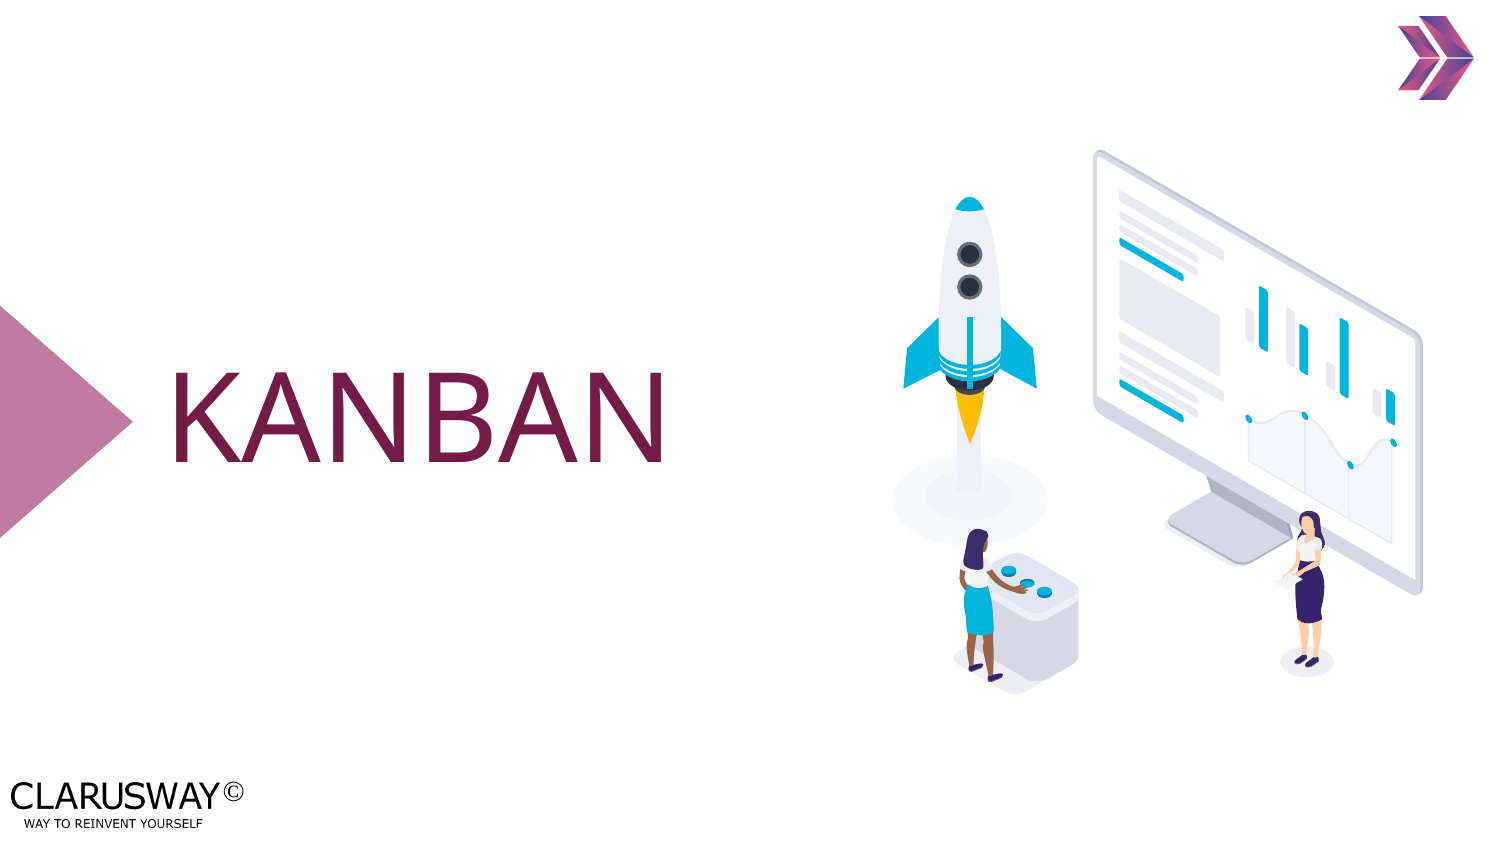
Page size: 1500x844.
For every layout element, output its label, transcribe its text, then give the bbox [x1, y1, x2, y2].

picture [11, 782, 220, 828]
title KANBAN [164, 325, 886, 487]
picture [1398, 16, 1474, 100]
text_box [0, 306, 100, 540]
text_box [891, 149, 1424, 695]
